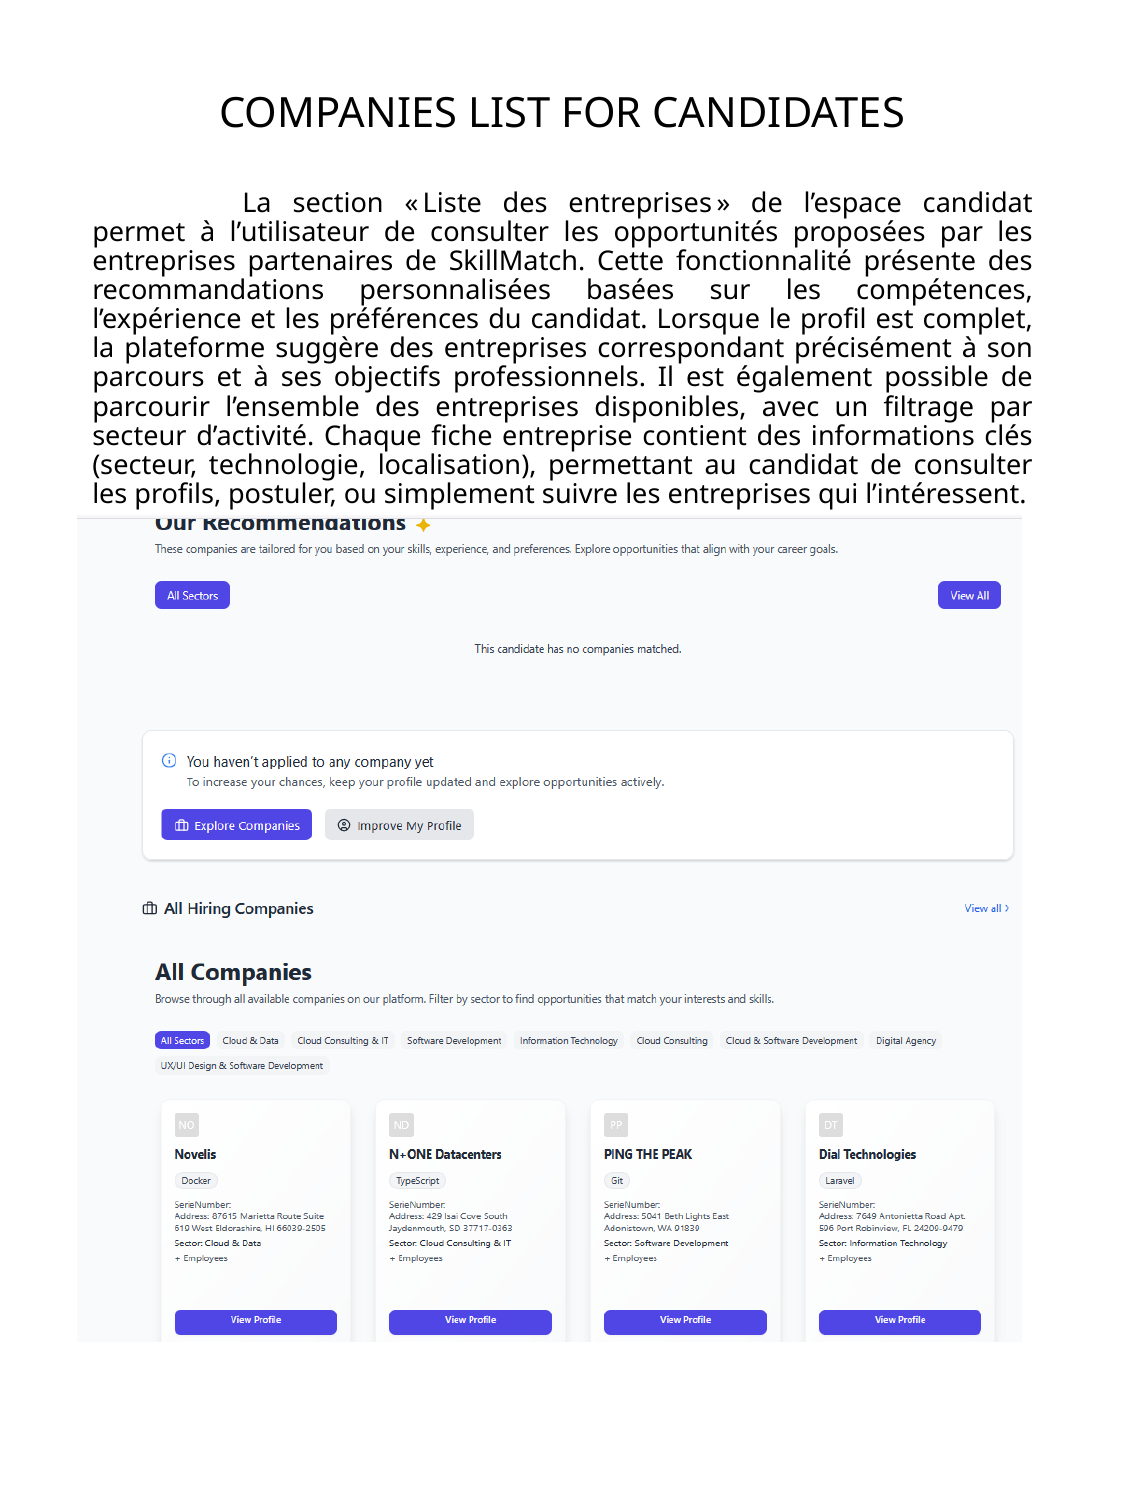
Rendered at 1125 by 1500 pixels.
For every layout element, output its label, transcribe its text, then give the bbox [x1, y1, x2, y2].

picture [76, 514, 1022, 1343]
list La section « Liste des entreprises » de l’espace candidat permet à l’utilisateur de consulter les opportunités proposées par les entreprises partenaires de SkillMatch. Cette fonctionnalité présente des recommandations personnalisées basées sur les compétences, l’expérience et les préférences du candidat. Lorsque le profil est complet, la plateforme suggère des entreprises correspondant précisément à son parcours et à ses objectifs professionnels. Il est également possible de parcourir l’ensemble des entreprises disponibles, avec un filtrage par secteur d’activité. Chaque fiche entreprise contient des informations clés (secteur, technologie, localisation), permettant au candidat de consulter les profils, postuler, ou simplement suivre les entreprises qui l’intéressent. [77, 181, 1048, 531]
title COMPANIES LIST FOR CANDIDATES [148, 79, 977, 149]
